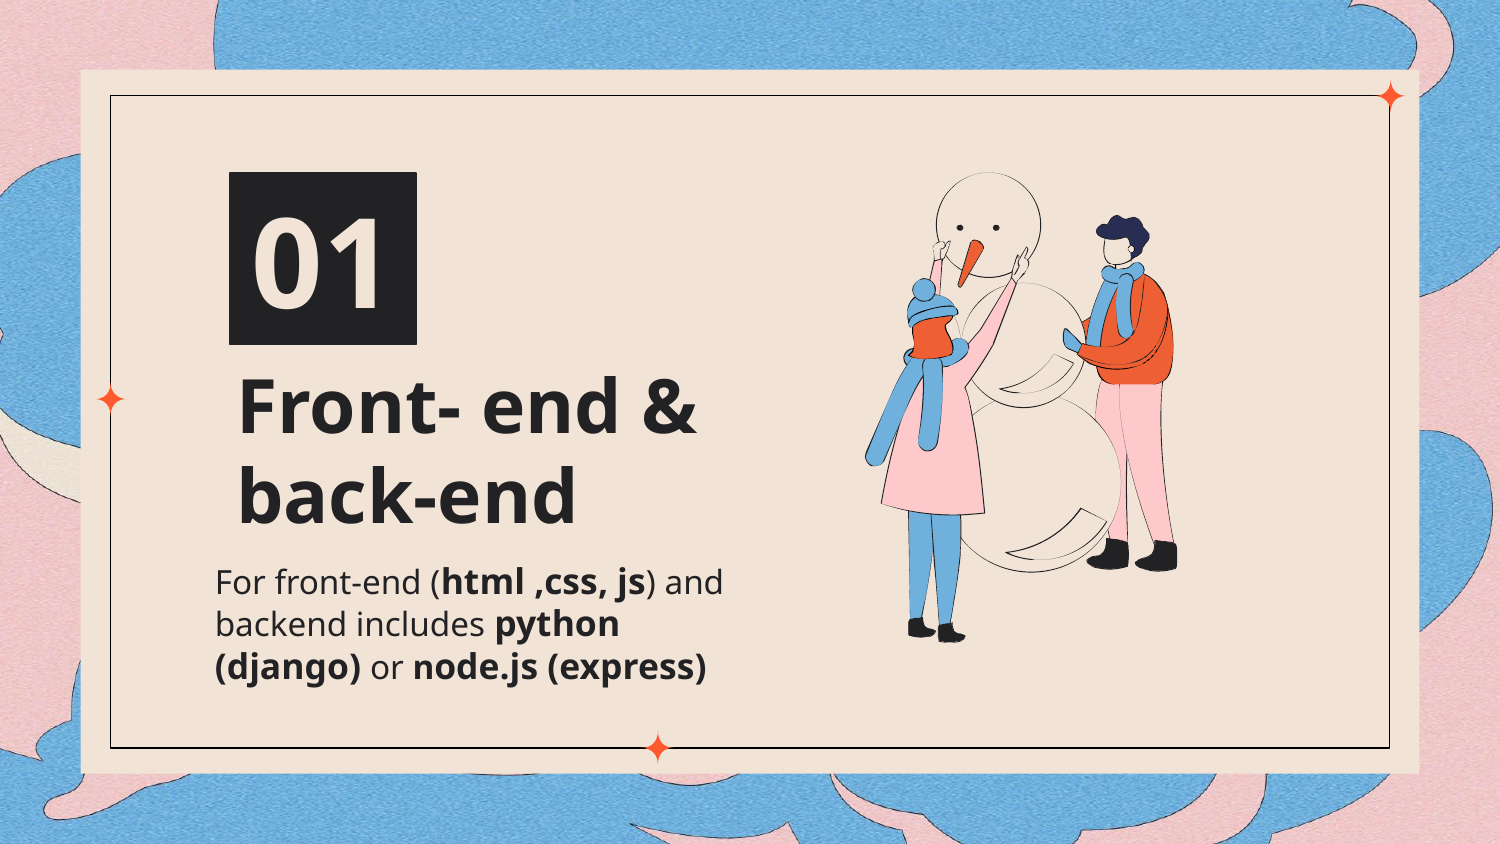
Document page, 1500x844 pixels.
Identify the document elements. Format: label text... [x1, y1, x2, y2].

subtitle For front-end (html ,css, js) and backend includes python (django) or node.js (express) [214, 583, 751, 661]
text_box [94, 382, 128, 416]
title Front- end & back-end [236, 382, 756, 514]
text_box [641, 730, 674, 765]
text_box [1373, 79, 1407, 113]
text_box [229, 338, 417, 345]
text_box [863, 172, 1178, 643]
title 01 [229, 179, 417, 338]
text_box [229, 172, 417, 179]
picture [0, 0, 1500, 844]
